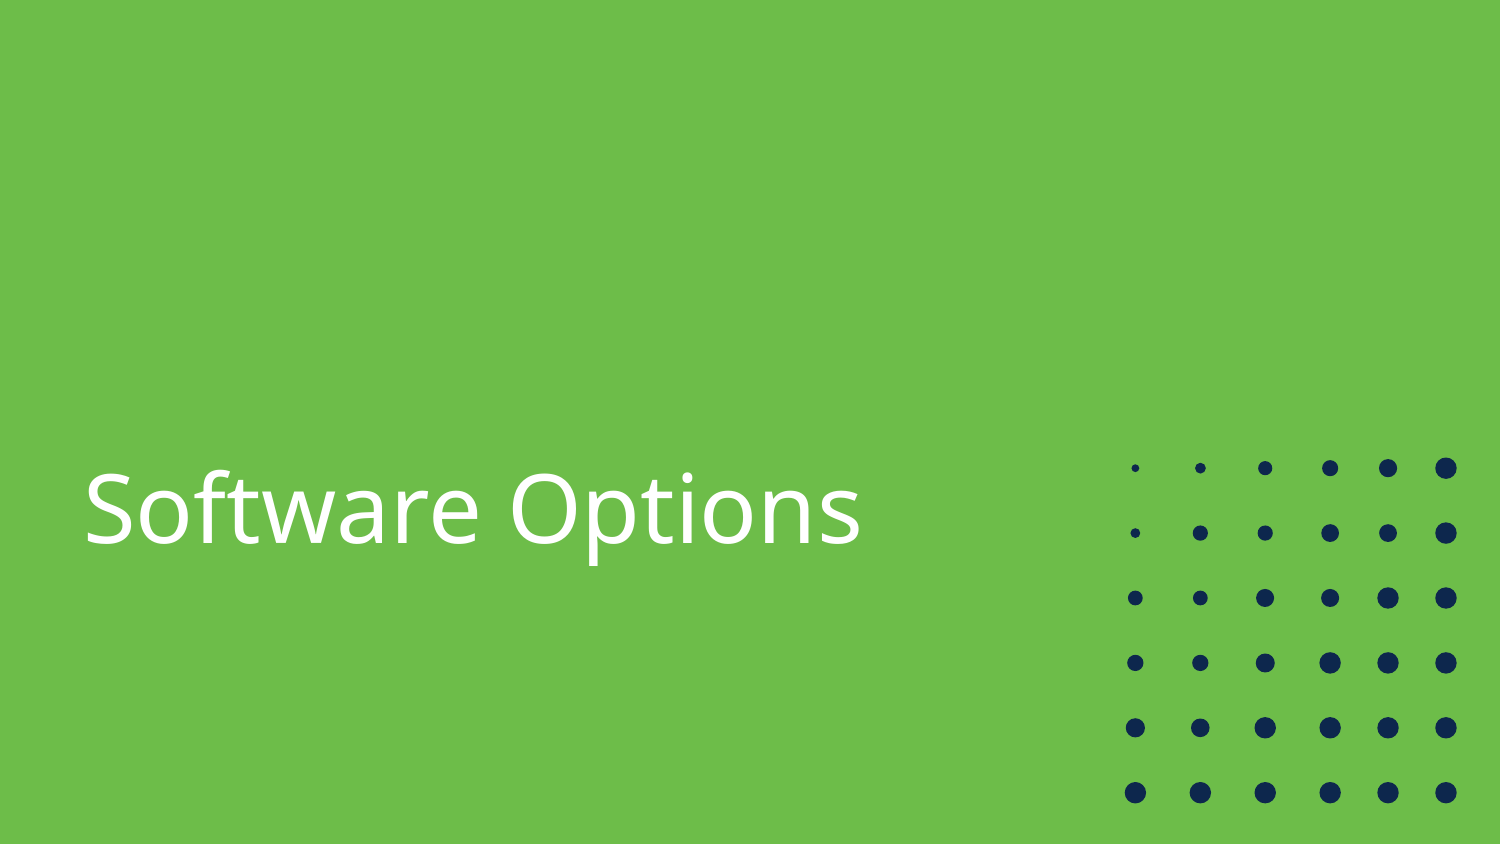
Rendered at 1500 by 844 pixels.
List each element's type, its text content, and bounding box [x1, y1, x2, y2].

title Software Options [68, 150, 1119, 572]
